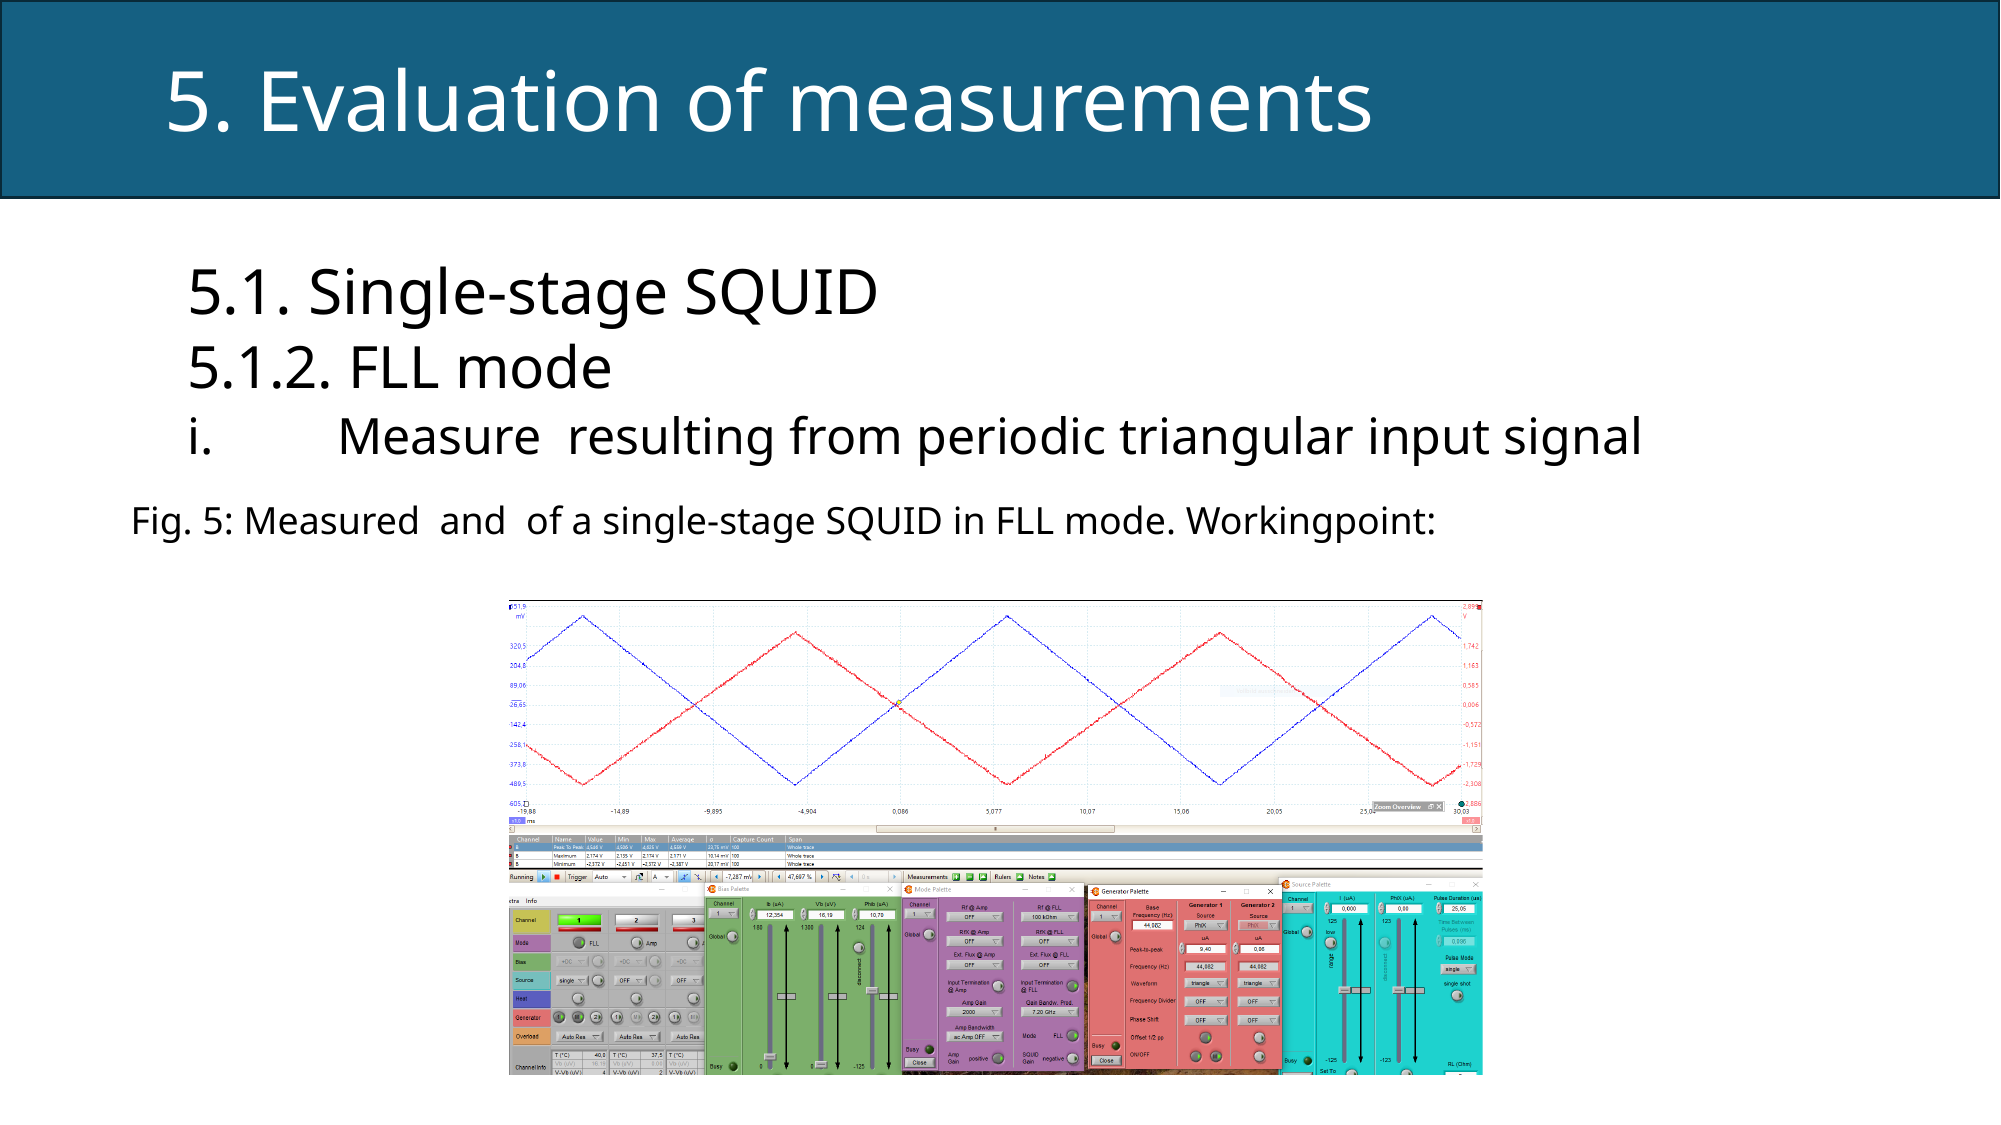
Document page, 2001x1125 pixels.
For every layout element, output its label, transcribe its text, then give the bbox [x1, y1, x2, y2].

text_box 5. Evaluation of measurements [0, 0, 2000, 199]
picture [508, 599, 1484, 1075]
